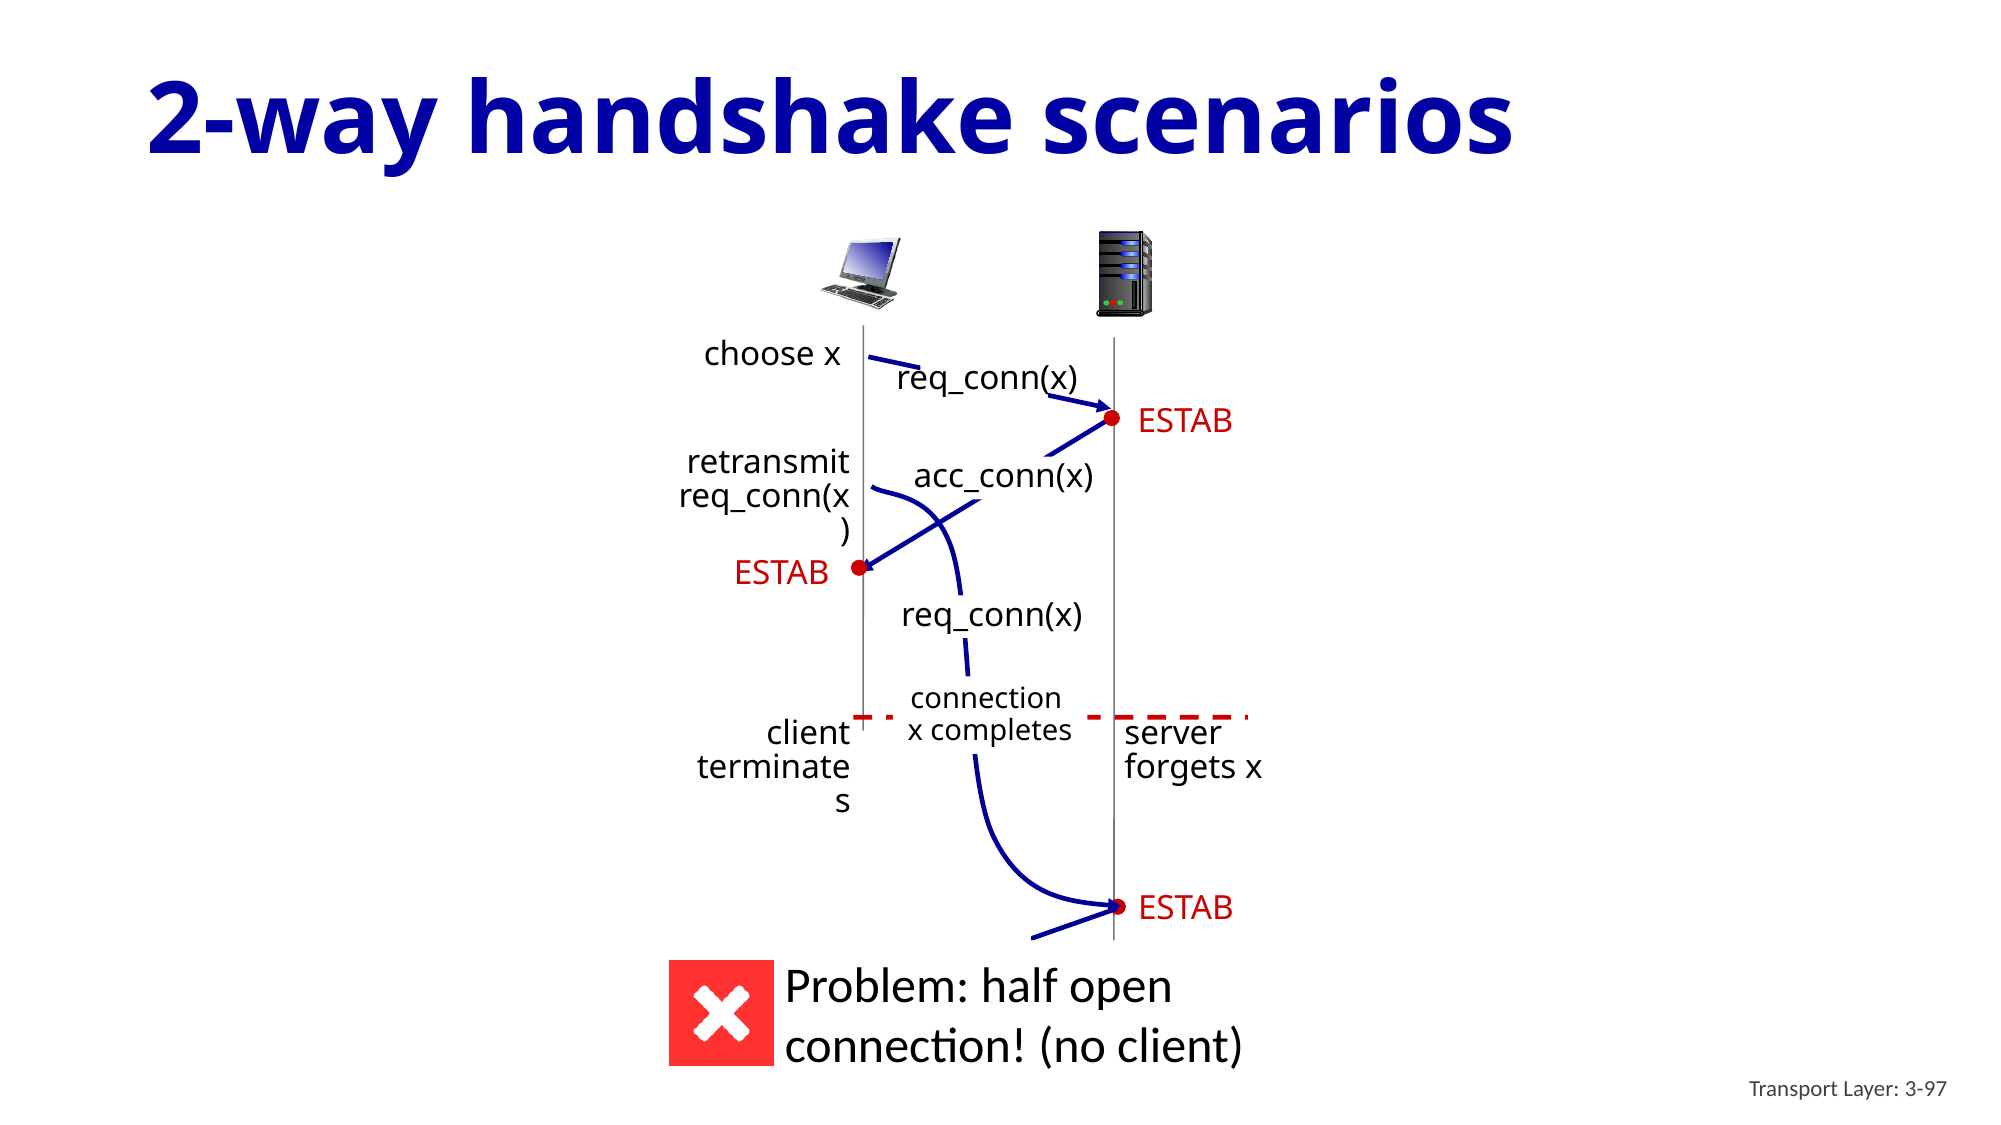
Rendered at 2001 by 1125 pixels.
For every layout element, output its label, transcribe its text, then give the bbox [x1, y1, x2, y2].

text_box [806, 908, 1117, 940]
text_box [1110, 878, 1250, 934]
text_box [1096, 231, 1153, 316]
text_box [692, 324, 1249, 599]
title 2-way handshake scenarios [131, 47, 2000, 195]
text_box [673, 676, 1302, 794]
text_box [800, 234, 903, 315]
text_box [655, 438, 1123, 907]
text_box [669, 940, 1348, 1118]
slide_number Transport Layer: 3-97 [1512, 1056, 1963, 1117]
